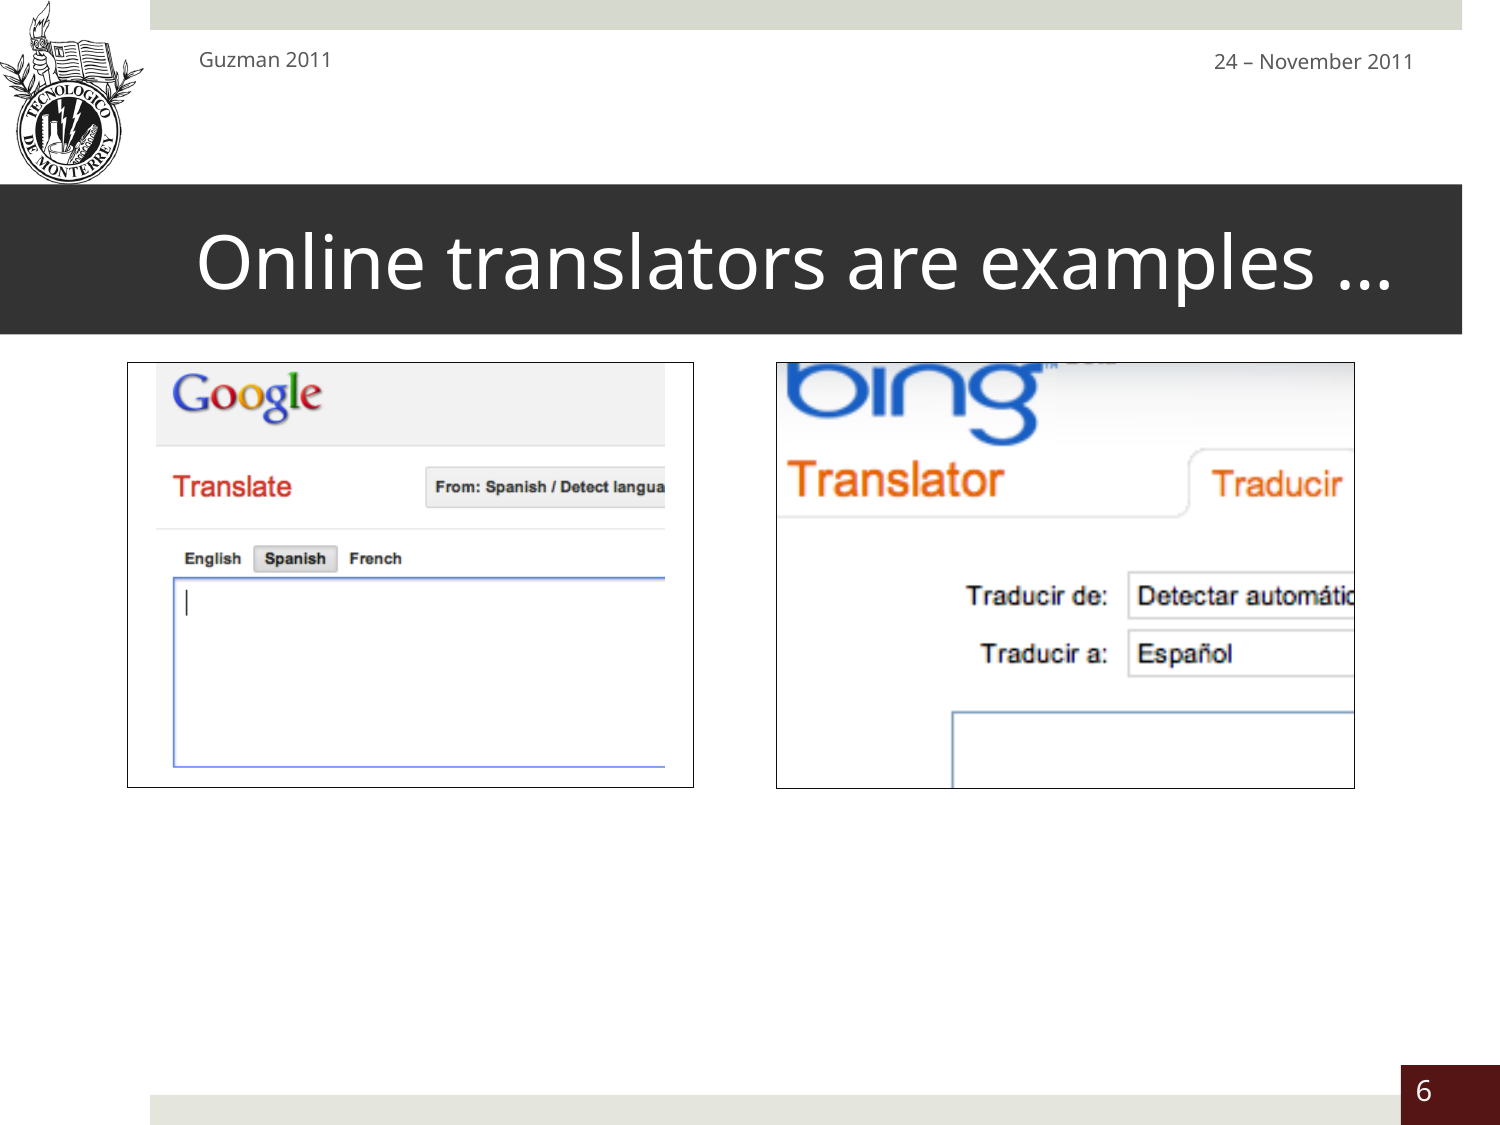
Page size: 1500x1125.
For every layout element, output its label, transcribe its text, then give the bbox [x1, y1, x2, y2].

footer Guzman 2011 [183, 30, 659, 91]
title Online translators are examples … [0, 184, 1463, 335]
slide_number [1079, 30, 1430, 91]
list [127, 362, 695, 789]
picture [0, 0, 145, 184]
picture [775, 362, 1355, 790]
